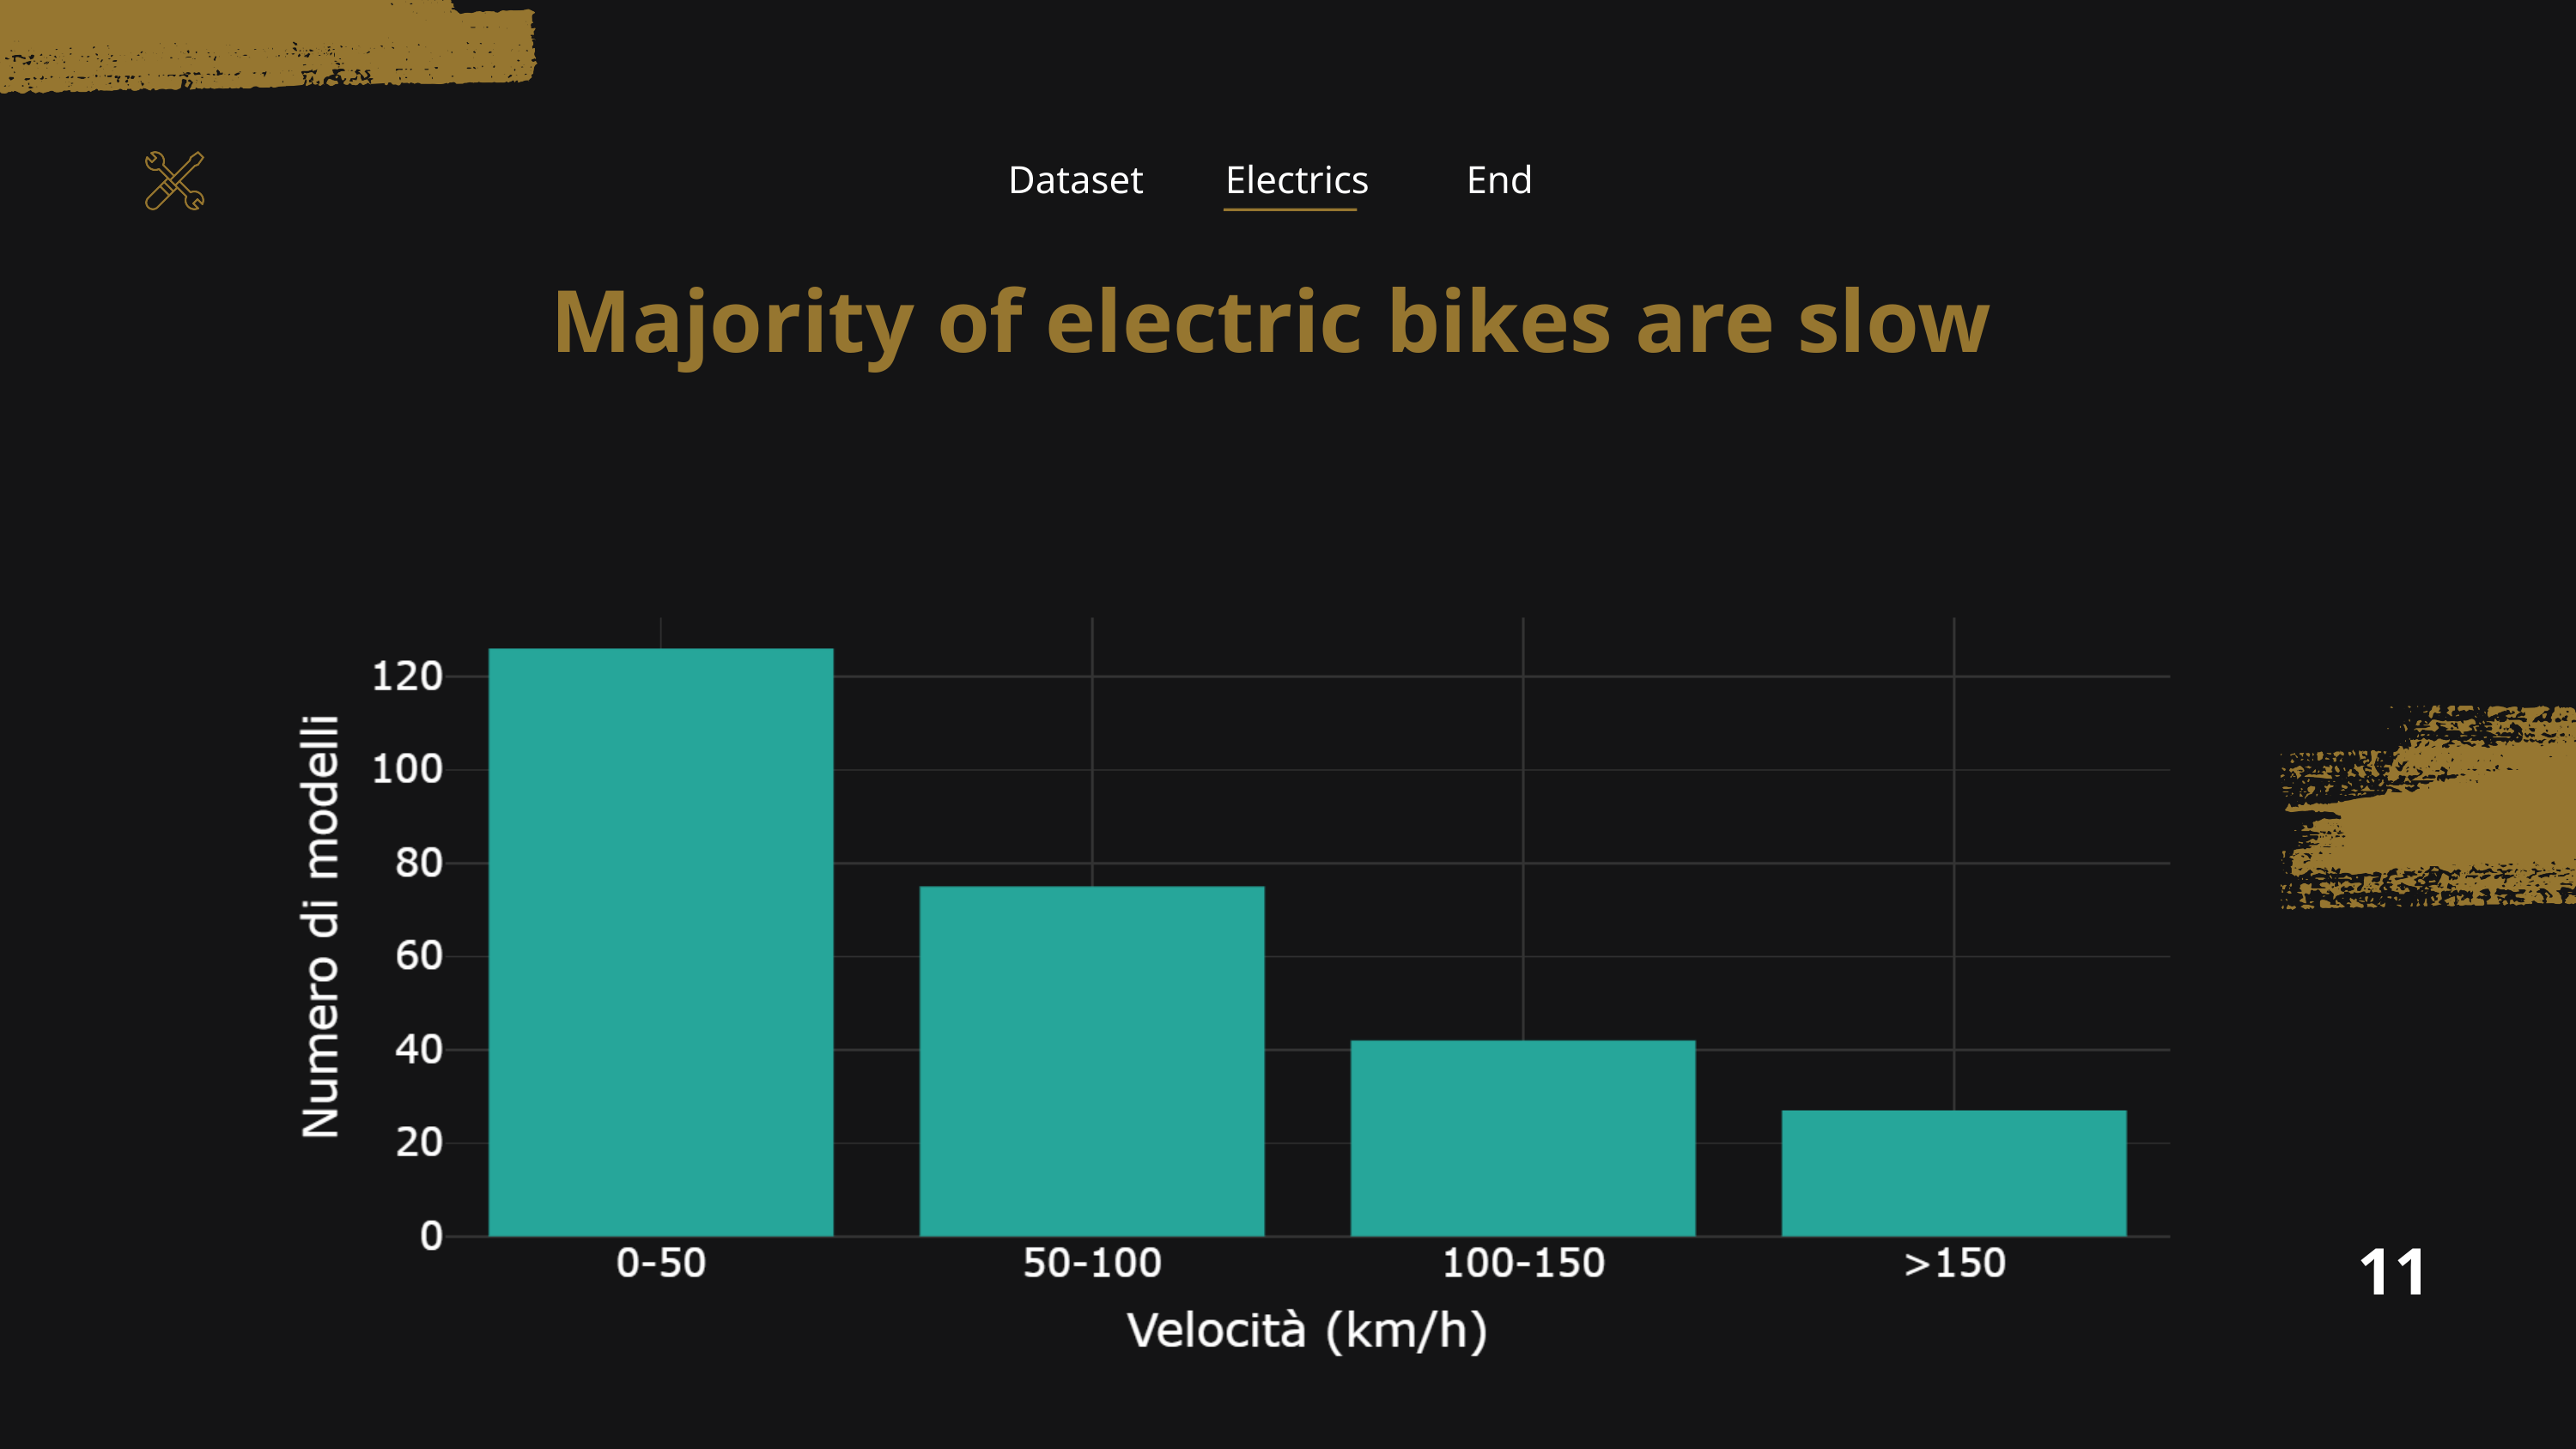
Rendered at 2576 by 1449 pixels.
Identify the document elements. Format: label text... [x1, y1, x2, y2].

text_box [0, 0, 538, 103]
text_box Dataset [979, 148, 1173, 202]
text_box Electrics [1191, 148, 1403, 202]
text_box End [1403, 148, 1597, 202]
text_box [144, 150, 205, 211]
picture [295, 561, 2281, 1375]
text_box 11 [2281, 1217, 2432, 1308]
text_box [2281, 704, 2576, 911]
text_box Majority of electric bikes are slow [258, 265, 2287, 369]
